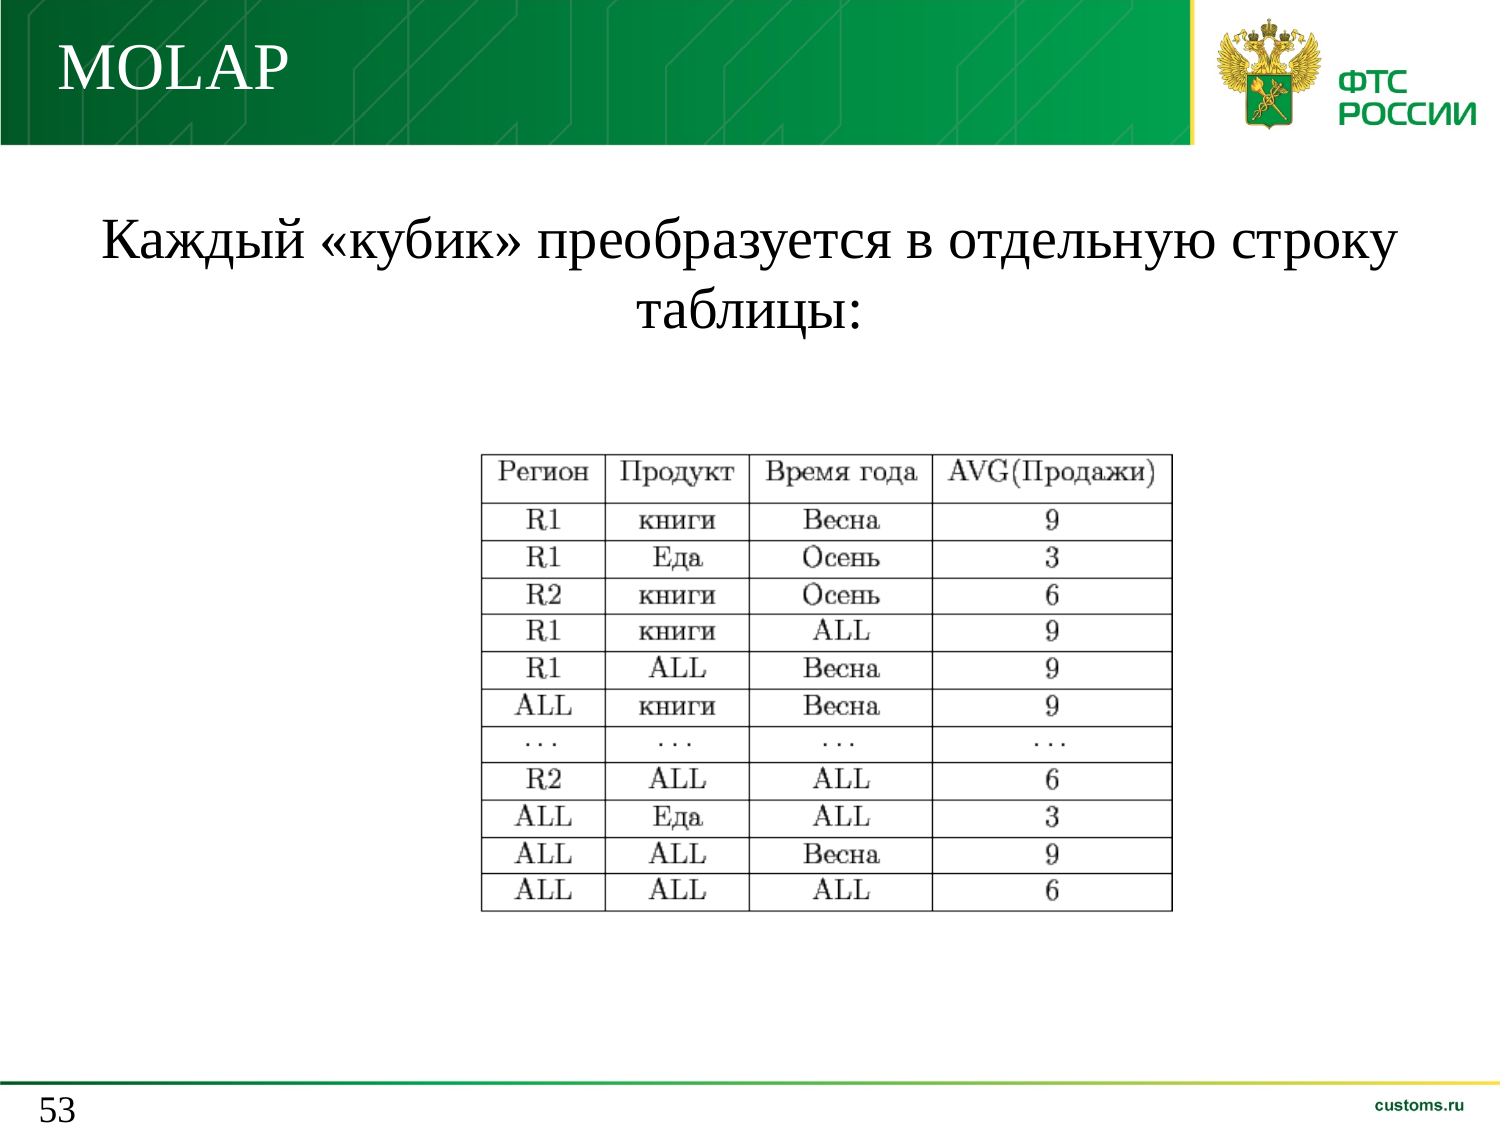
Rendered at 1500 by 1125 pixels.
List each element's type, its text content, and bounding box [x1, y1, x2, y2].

text_box Каждый «кубик» преобразуется в отдельную строку таблицы: [70, 192, 1430, 348]
text_box MOLAP [42, 0, 1336, 137]
text_box 53 [23, 1092, 128, 1124]
picture [0, 0, 1500, 1125]
